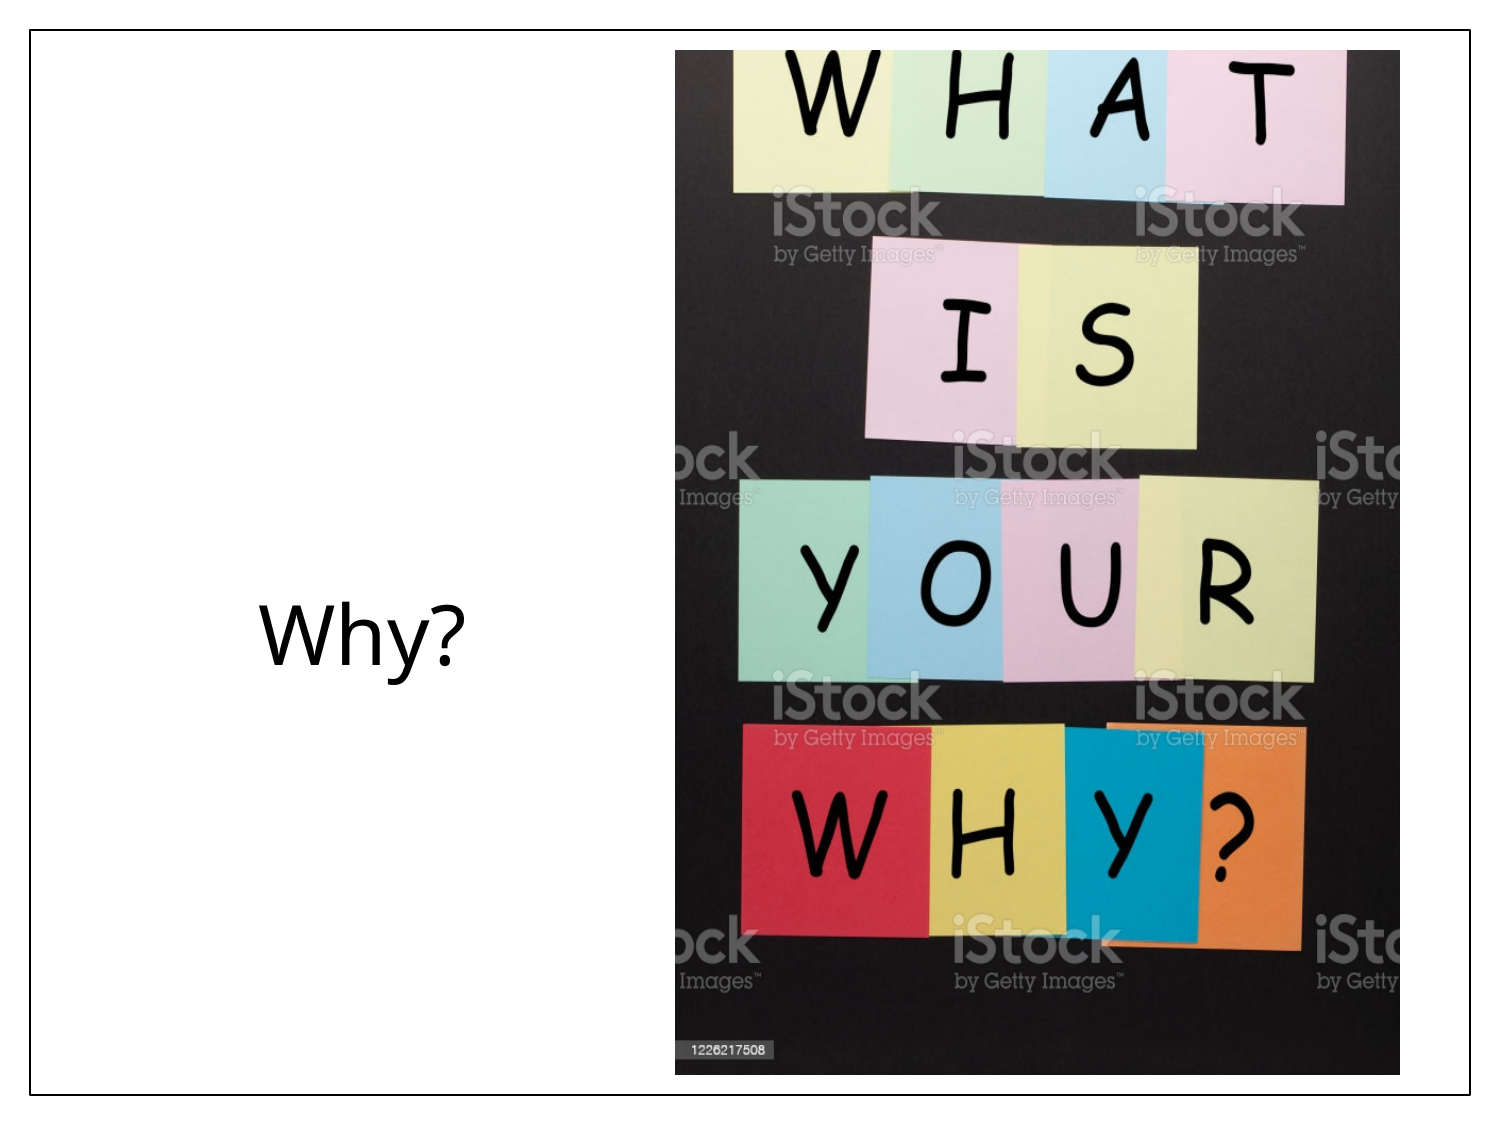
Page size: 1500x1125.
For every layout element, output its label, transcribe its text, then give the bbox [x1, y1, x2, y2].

picture [674, 49, 1401, 1076]
list Why? [237, 412, 668, 995]
